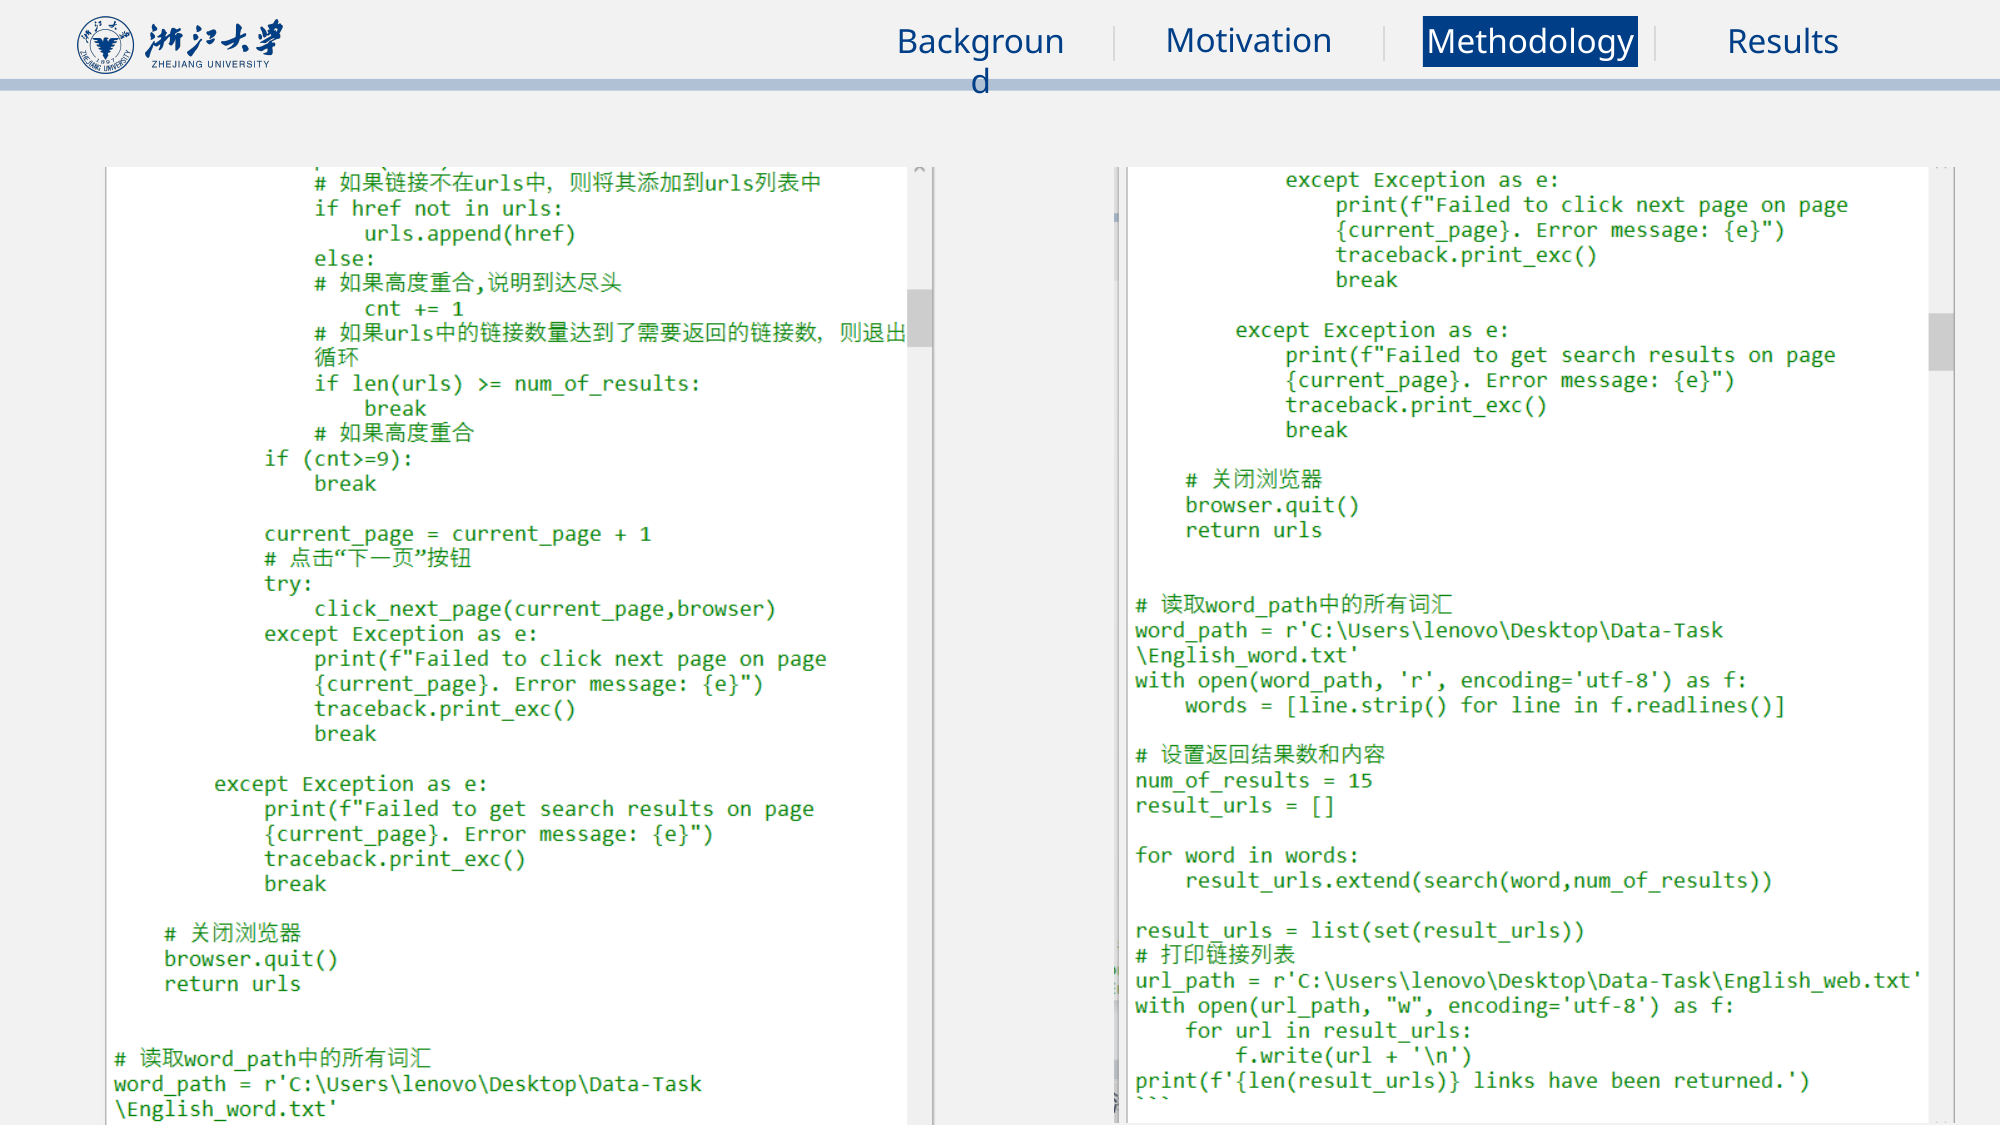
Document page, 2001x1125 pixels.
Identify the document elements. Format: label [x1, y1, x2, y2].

text_box [875, 11, 1877, 68]
picture [77, 16, 283, 74]
text_box [988, 78, 2000, 92]
picture [1113, 167, 1955, 1123]
picture [99, 167, 936, 1125]
text_box [975, 78, 985, 91]
text_box [0, 78, 974, 92]
